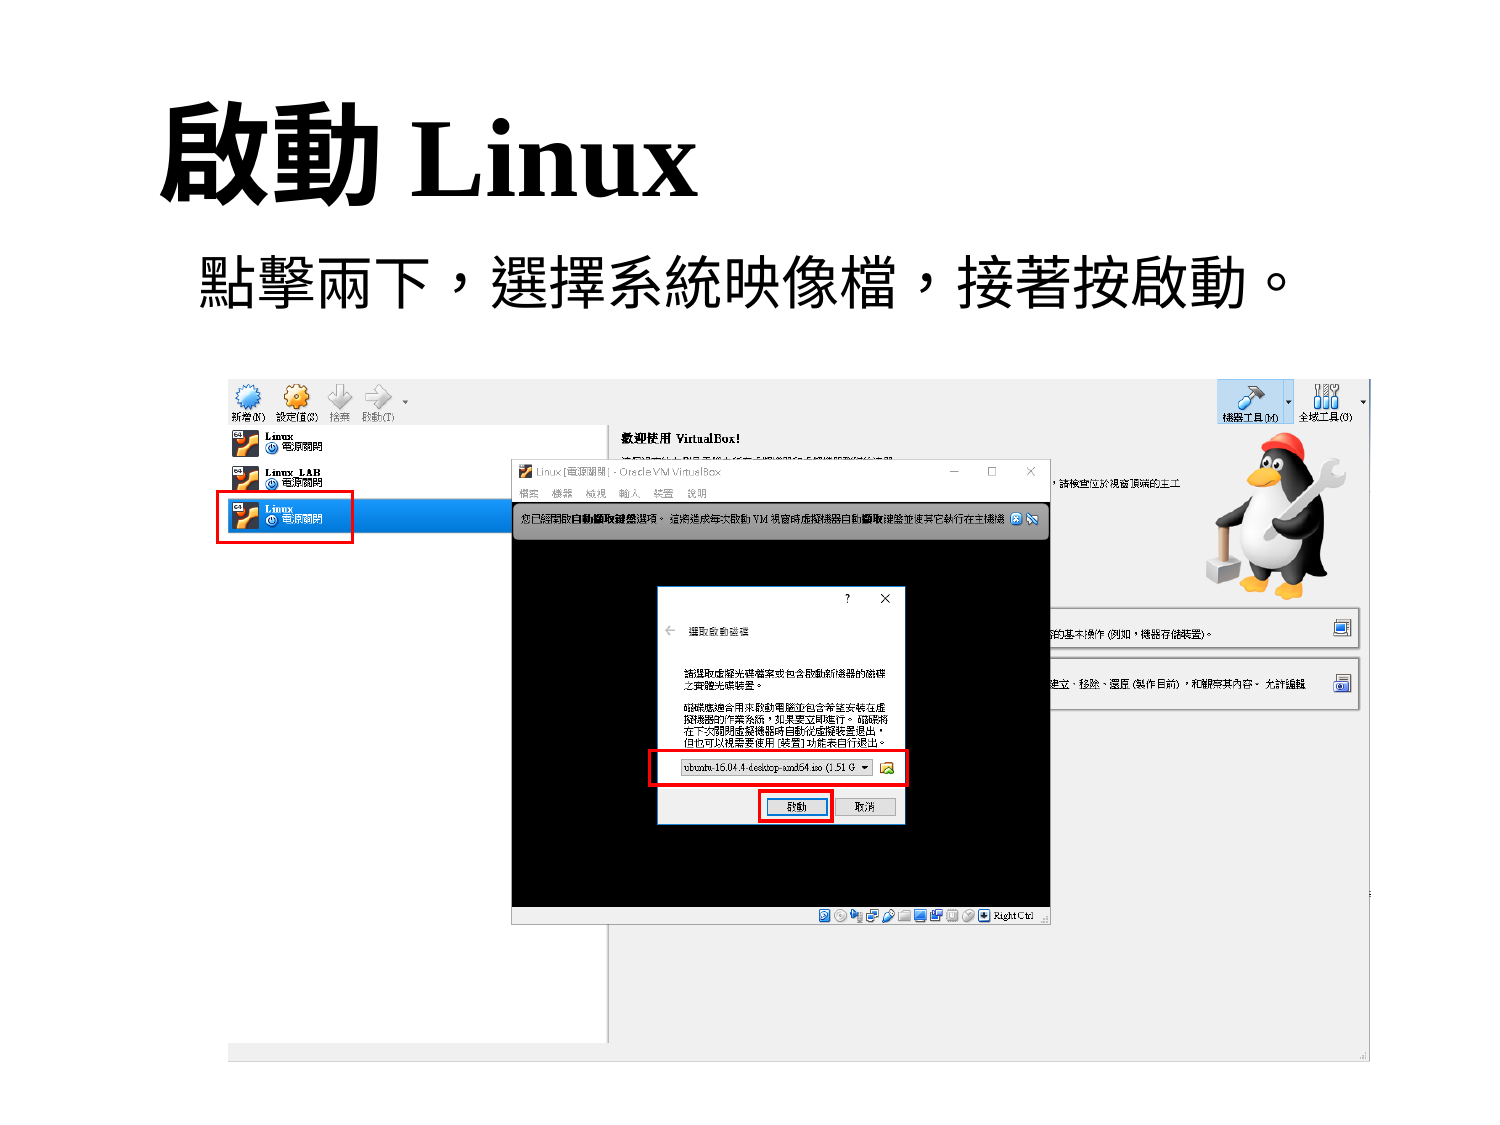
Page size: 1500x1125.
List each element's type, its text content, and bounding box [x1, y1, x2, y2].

text_box [216, 490, 228, 543]
text_box 啟動Linux [144, 76, 714, 227]
picture [228, 379, 1371, 1062]
text_box 點擊兩下，選擇系統映像檔，接著按啟動。 [184, 238, 1321, 324]
